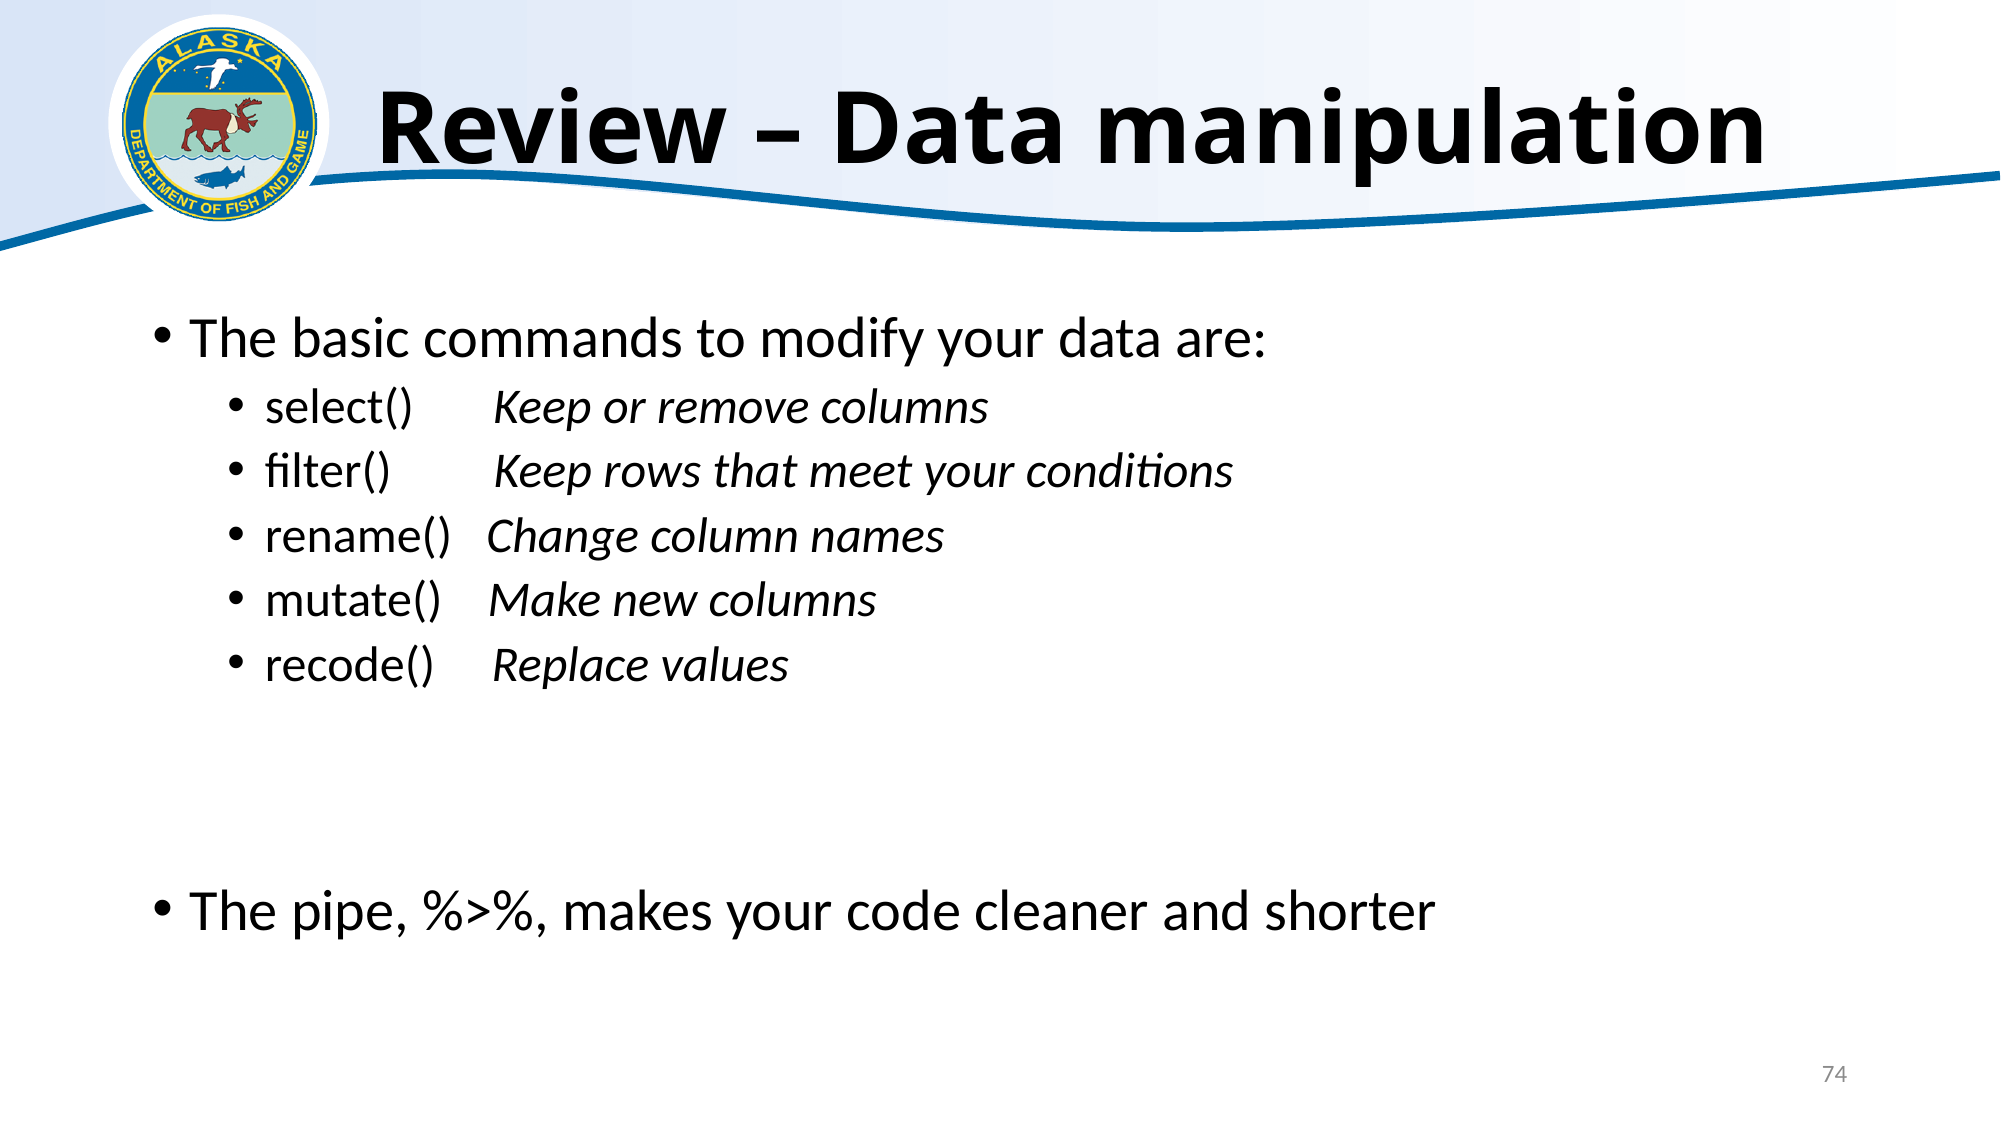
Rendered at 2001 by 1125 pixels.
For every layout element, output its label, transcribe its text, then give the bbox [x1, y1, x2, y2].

list The basic commands to modify your data are: select() Keep or remove columns filter() Keep rows that meet your conditions rename() Change column names mutate() Make new columns recode() Replace values The pipe, %>%, makes your code cleaner and shorter [137, 299, 1863, 1014]
title Review – Data manipulation [359, 30, 1863, 232]
picture [30, 14, 408, 232]
slide_number 74 [1412, 1042, 1863, 1103]
